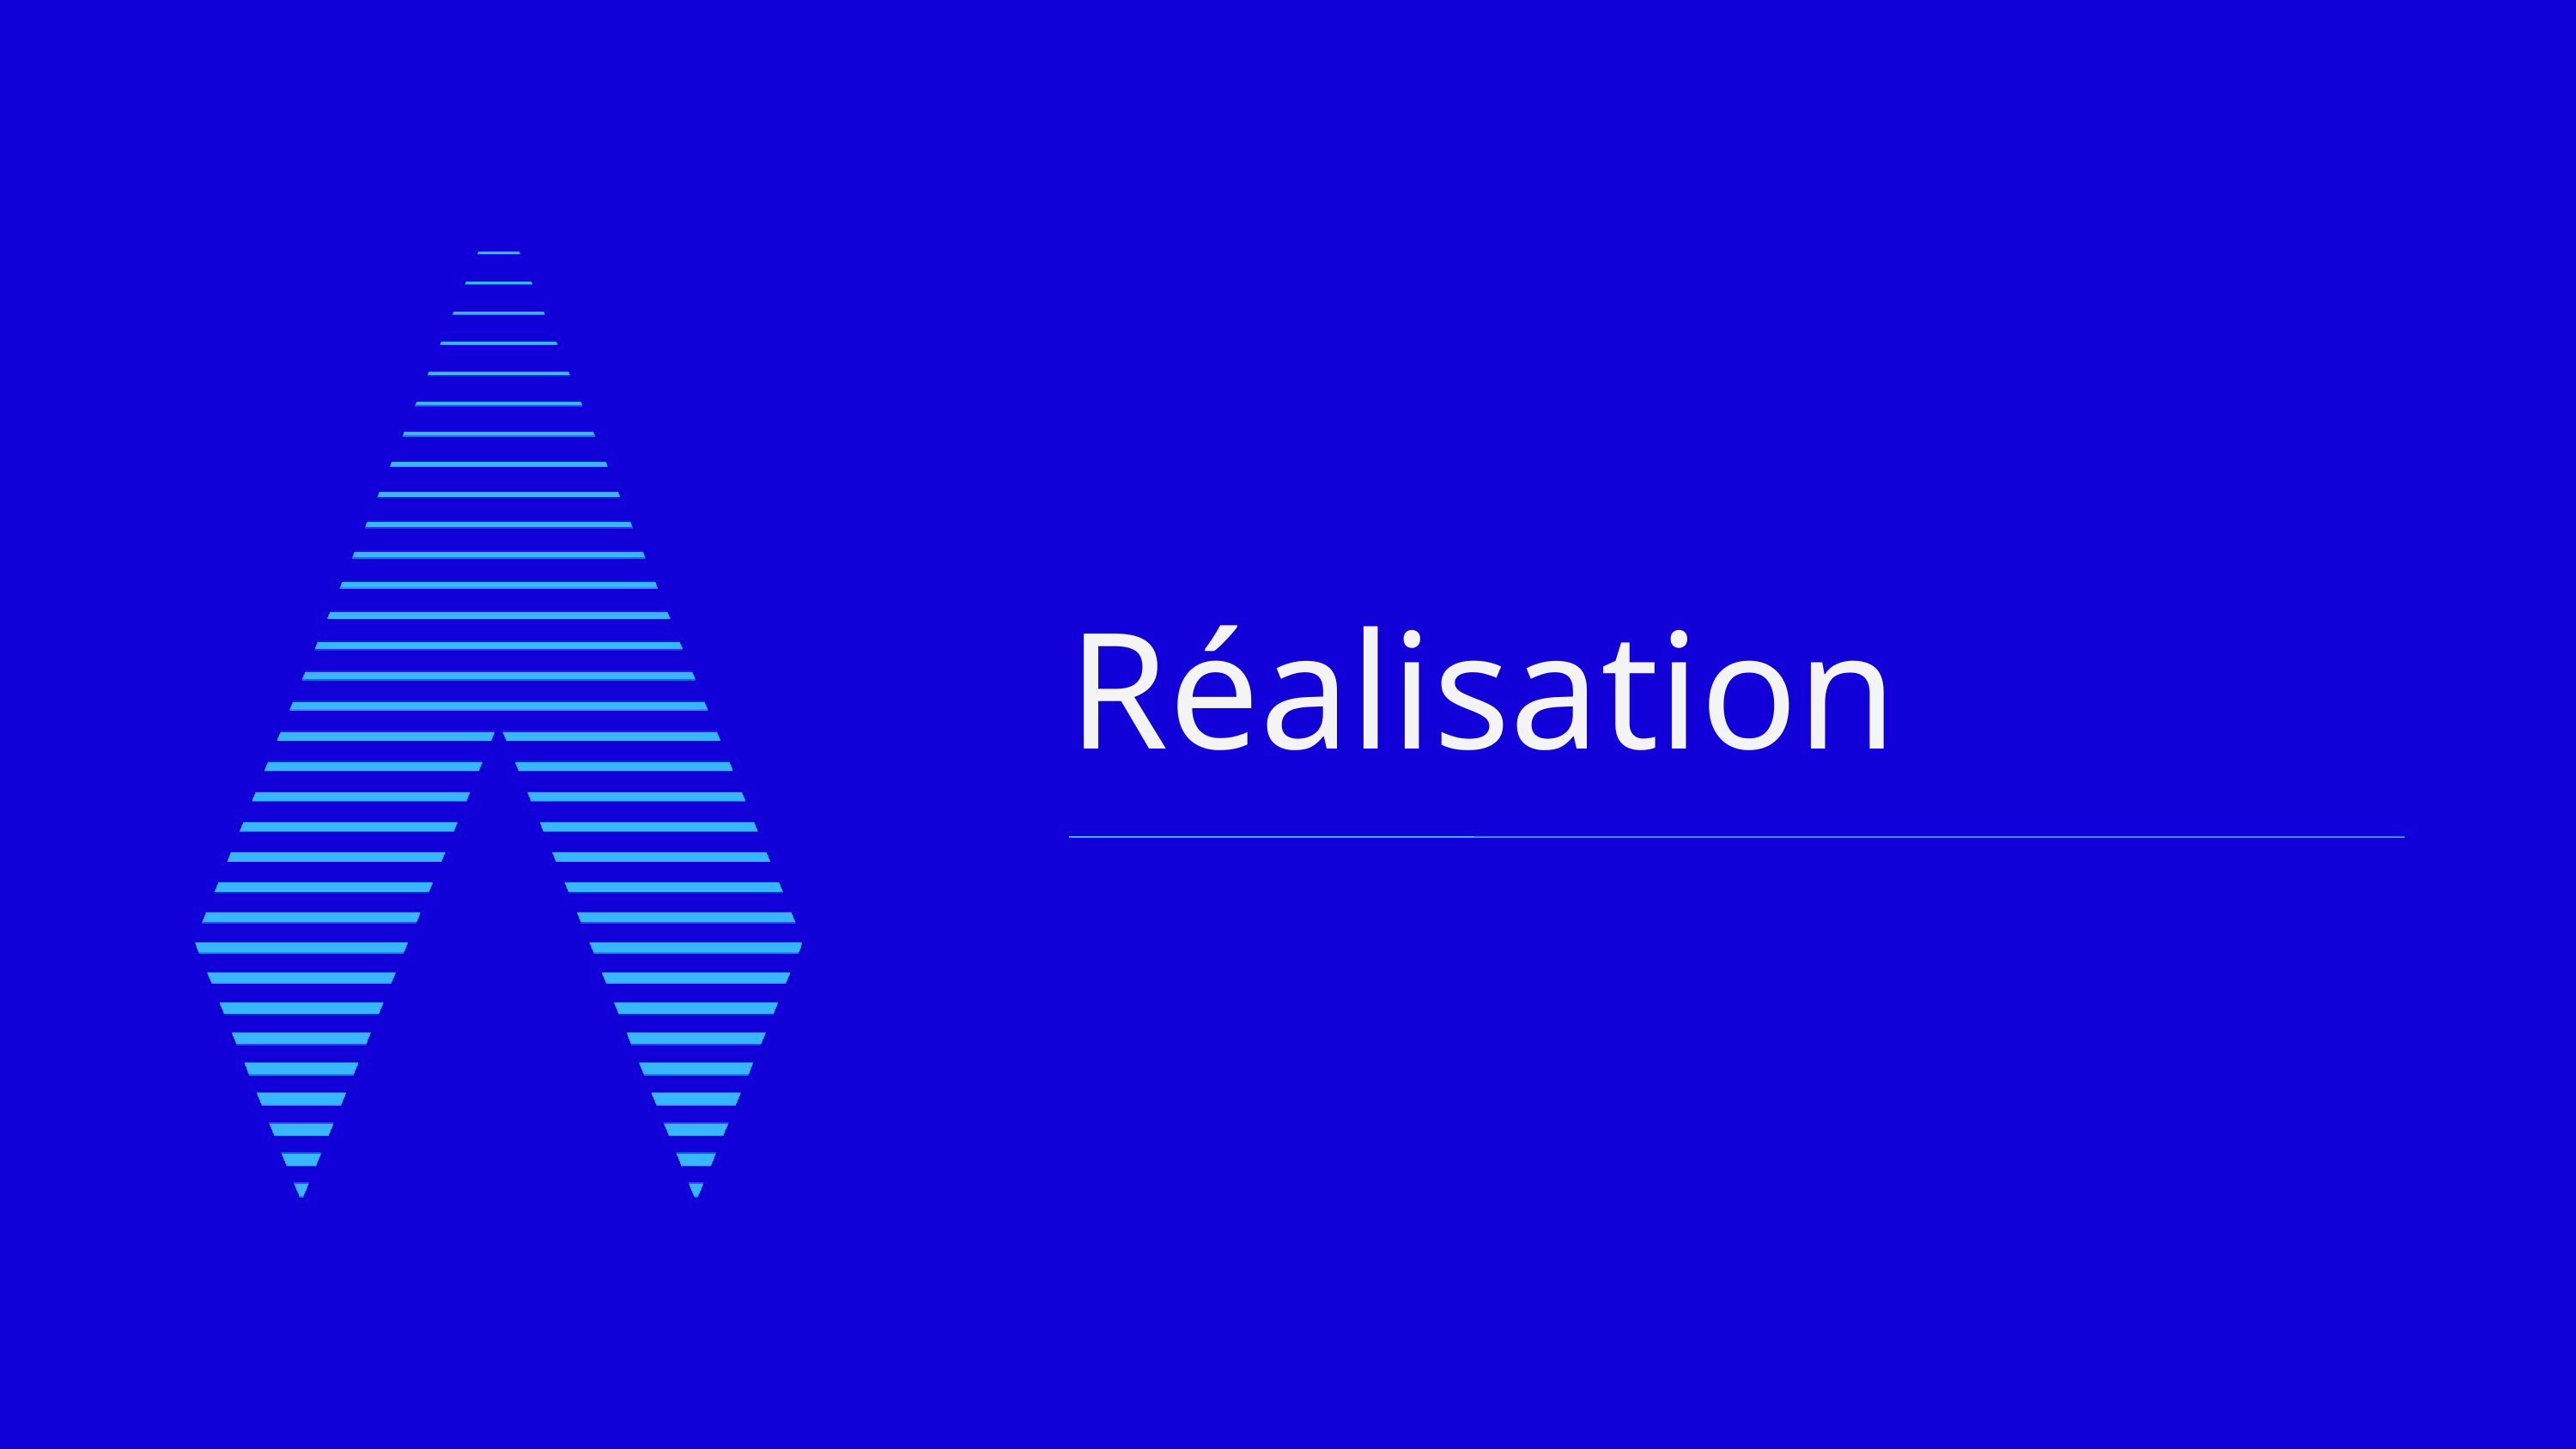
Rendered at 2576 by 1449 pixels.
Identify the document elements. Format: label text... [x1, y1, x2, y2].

text_box [195, 252, 802, 1197]
text_box Réalisation [1068, 620, 2405, 782]
